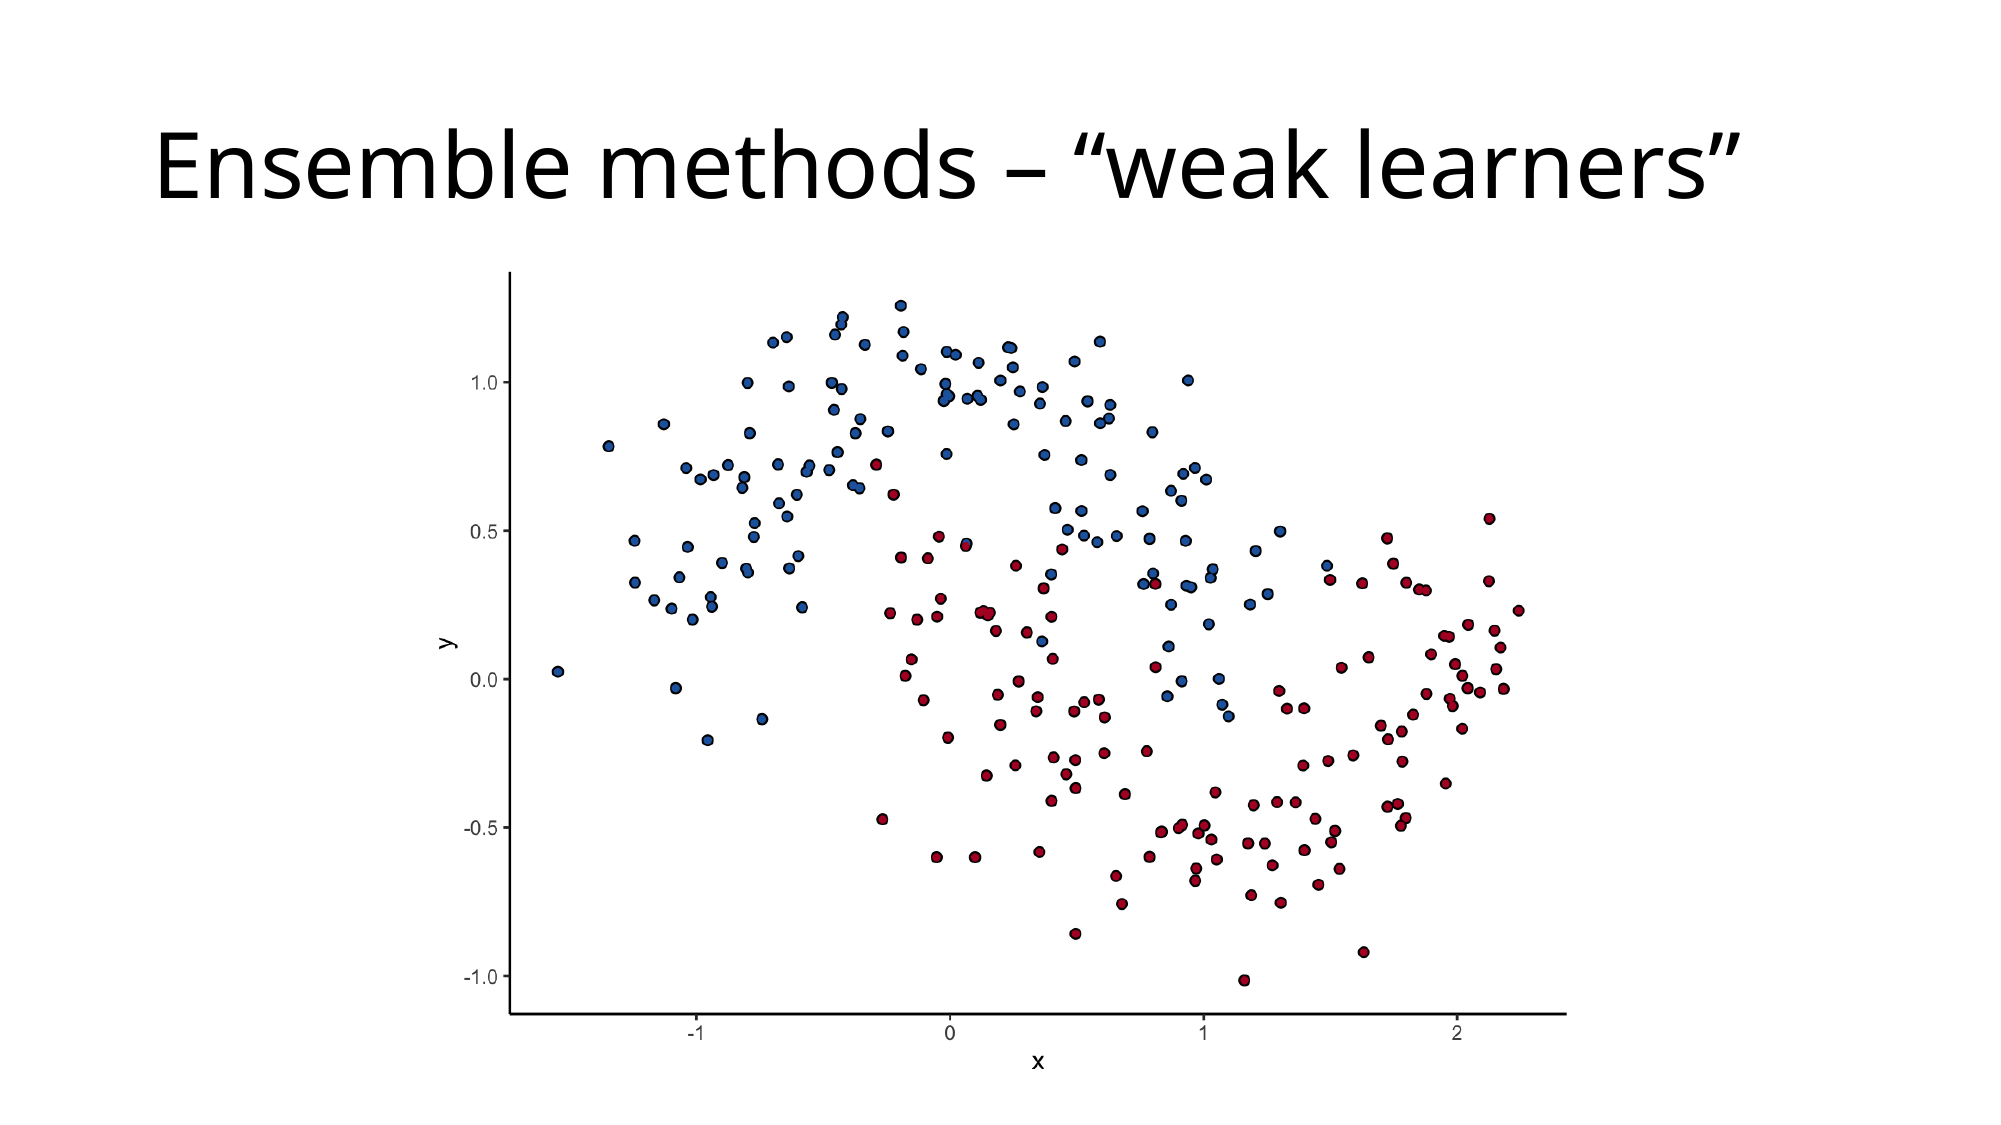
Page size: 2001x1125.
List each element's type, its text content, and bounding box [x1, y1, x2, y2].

picture [421, 259, 1579, 1086]
title Ensemble methods – “weak learners” [137, 59, 1863, 278]
